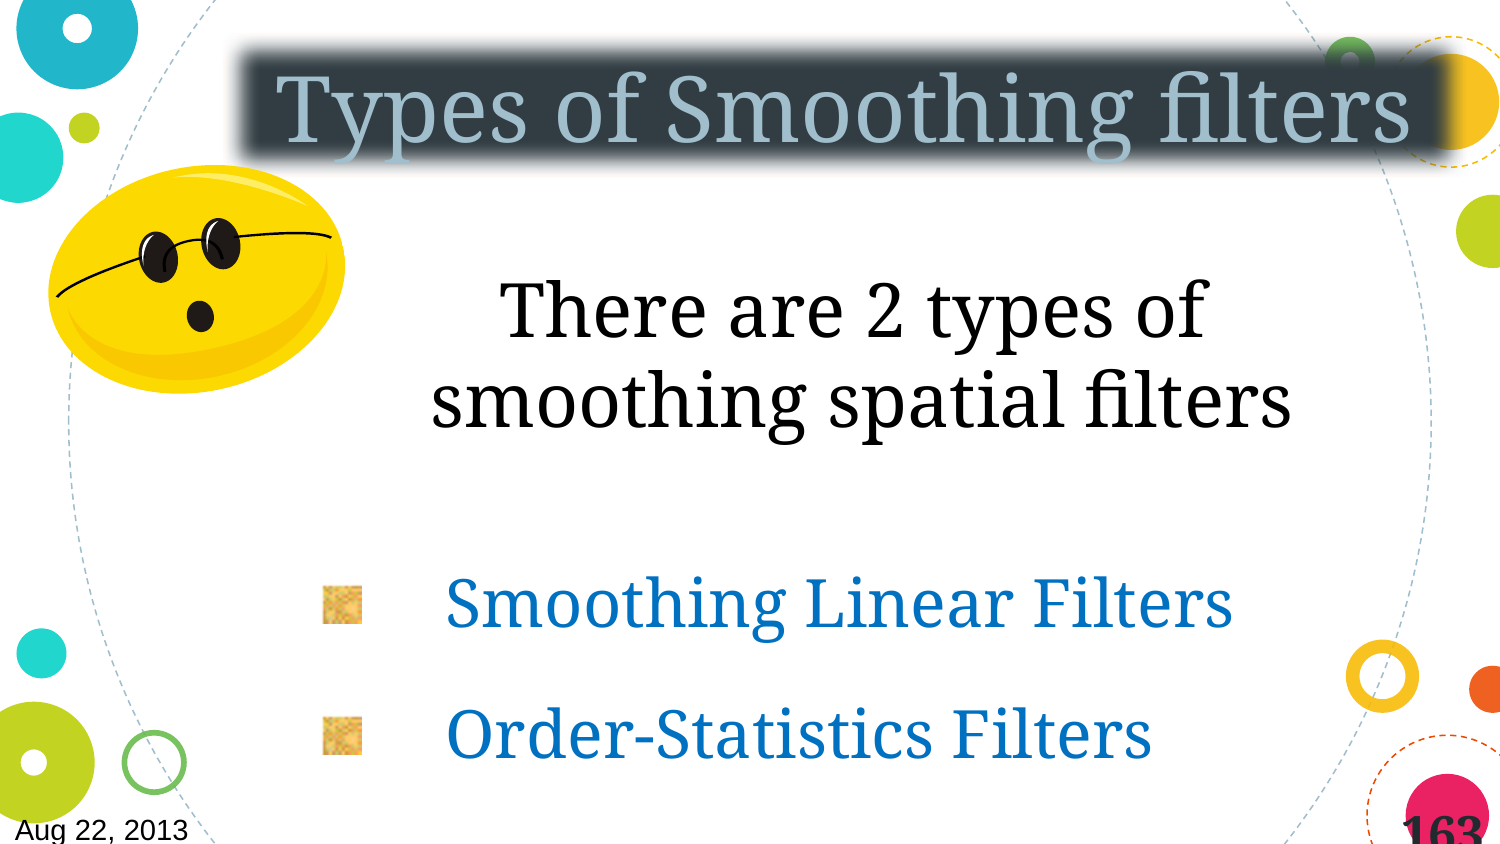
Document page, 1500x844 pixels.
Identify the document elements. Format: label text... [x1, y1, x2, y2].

table_cell 1.0 [1457, 54, 1462, 150]
slide_number 163 [1187, 787, 1500, 844]
text_box Types of Smoothing filters [255, 65, 1433, 146]
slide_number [0, 803, 300, 844]
slide_number 177 [1407, 146, 1435, 150]
picture [314, 708, 362, 755]
picture [46, 166, 347, 393]
slide_number 177 [250, 60, 1404, 150]
picture [314, 577, 362, 624]
text_box There are 2 types of smoothing spatial filters Smoothing Linear Filters Order-Statistics Filters [224, 254, 1500, 668]
slide_number 177 [1375, 60, 1425, 64]
